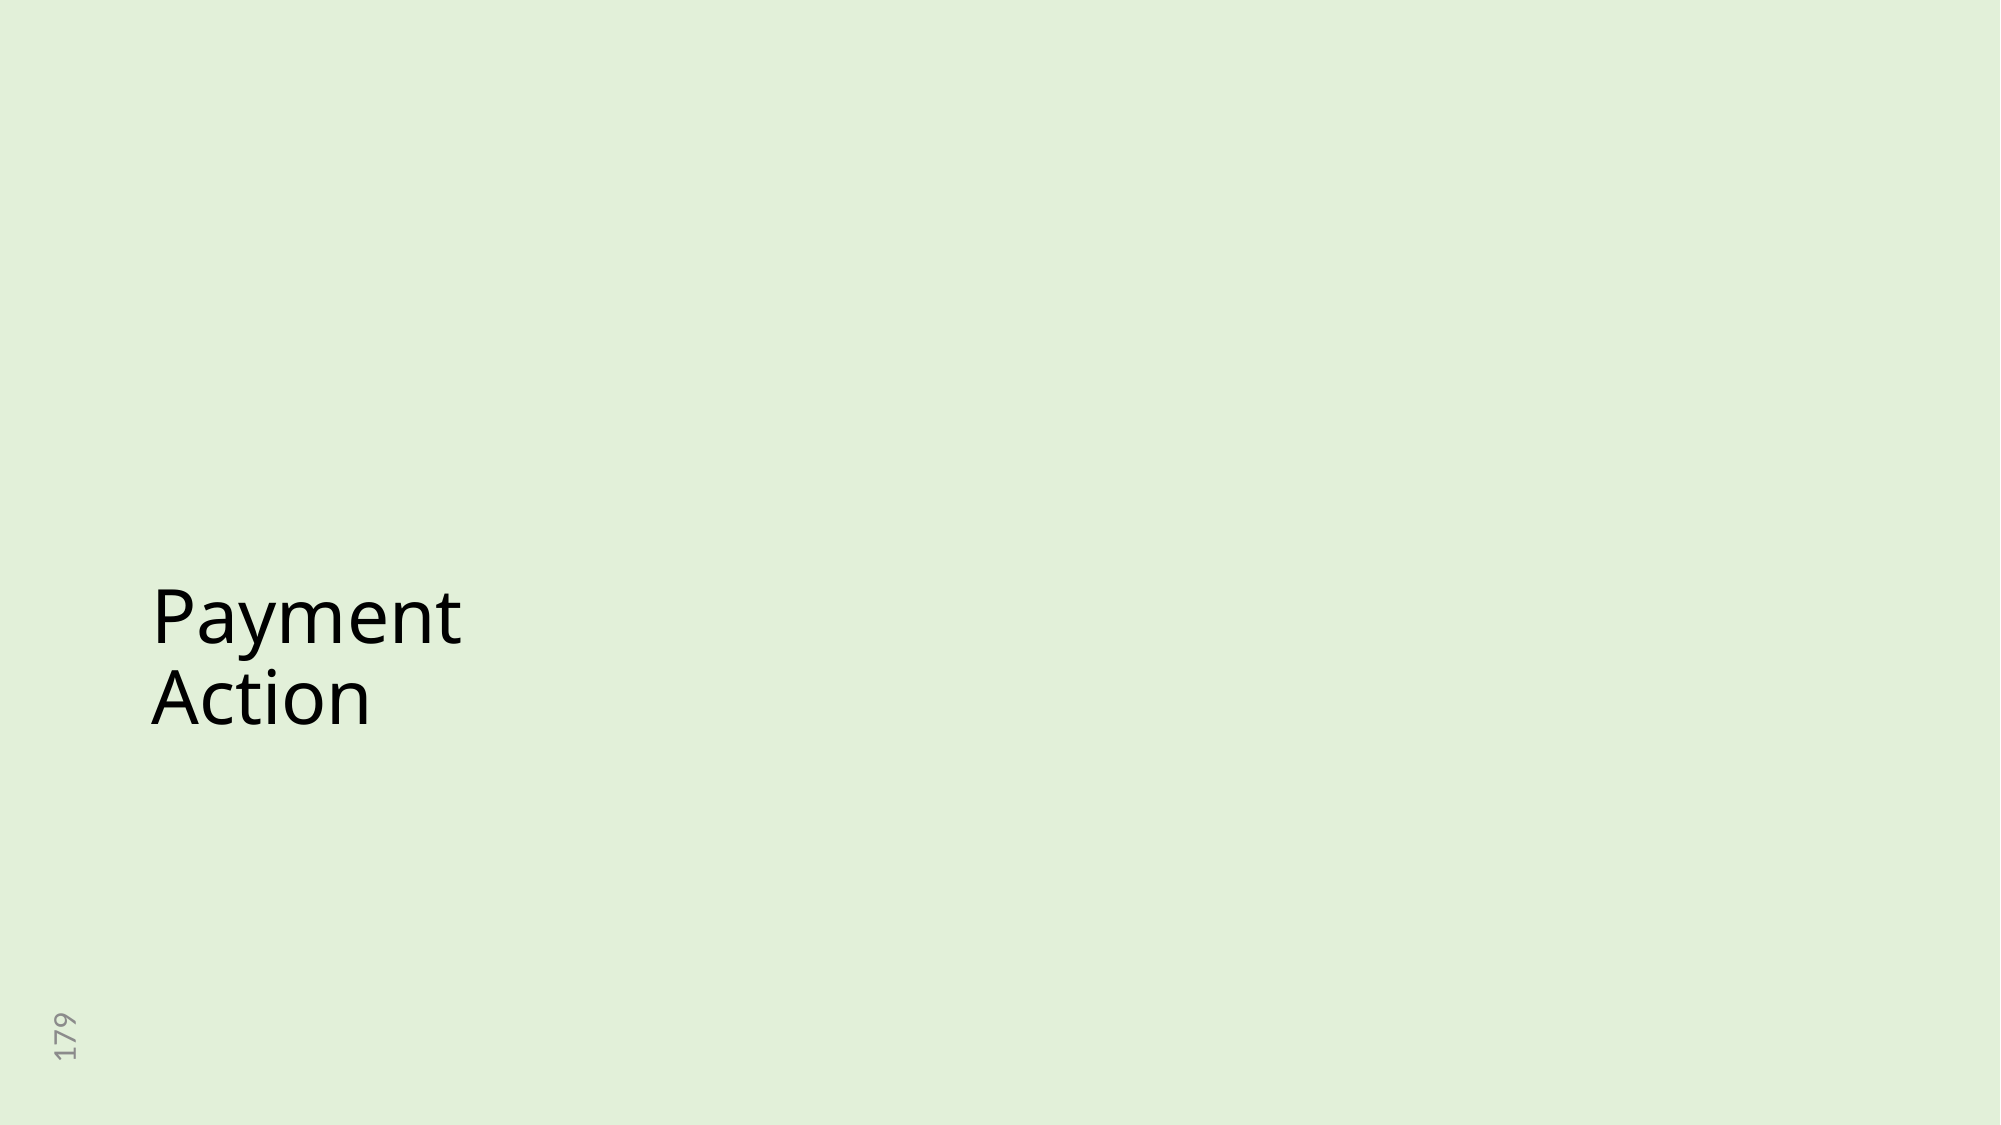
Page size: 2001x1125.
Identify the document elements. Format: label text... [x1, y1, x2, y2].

title Payment Action [136, 280, 1862, 749]
slide_number 179 [32, 969, 93, 1108]
